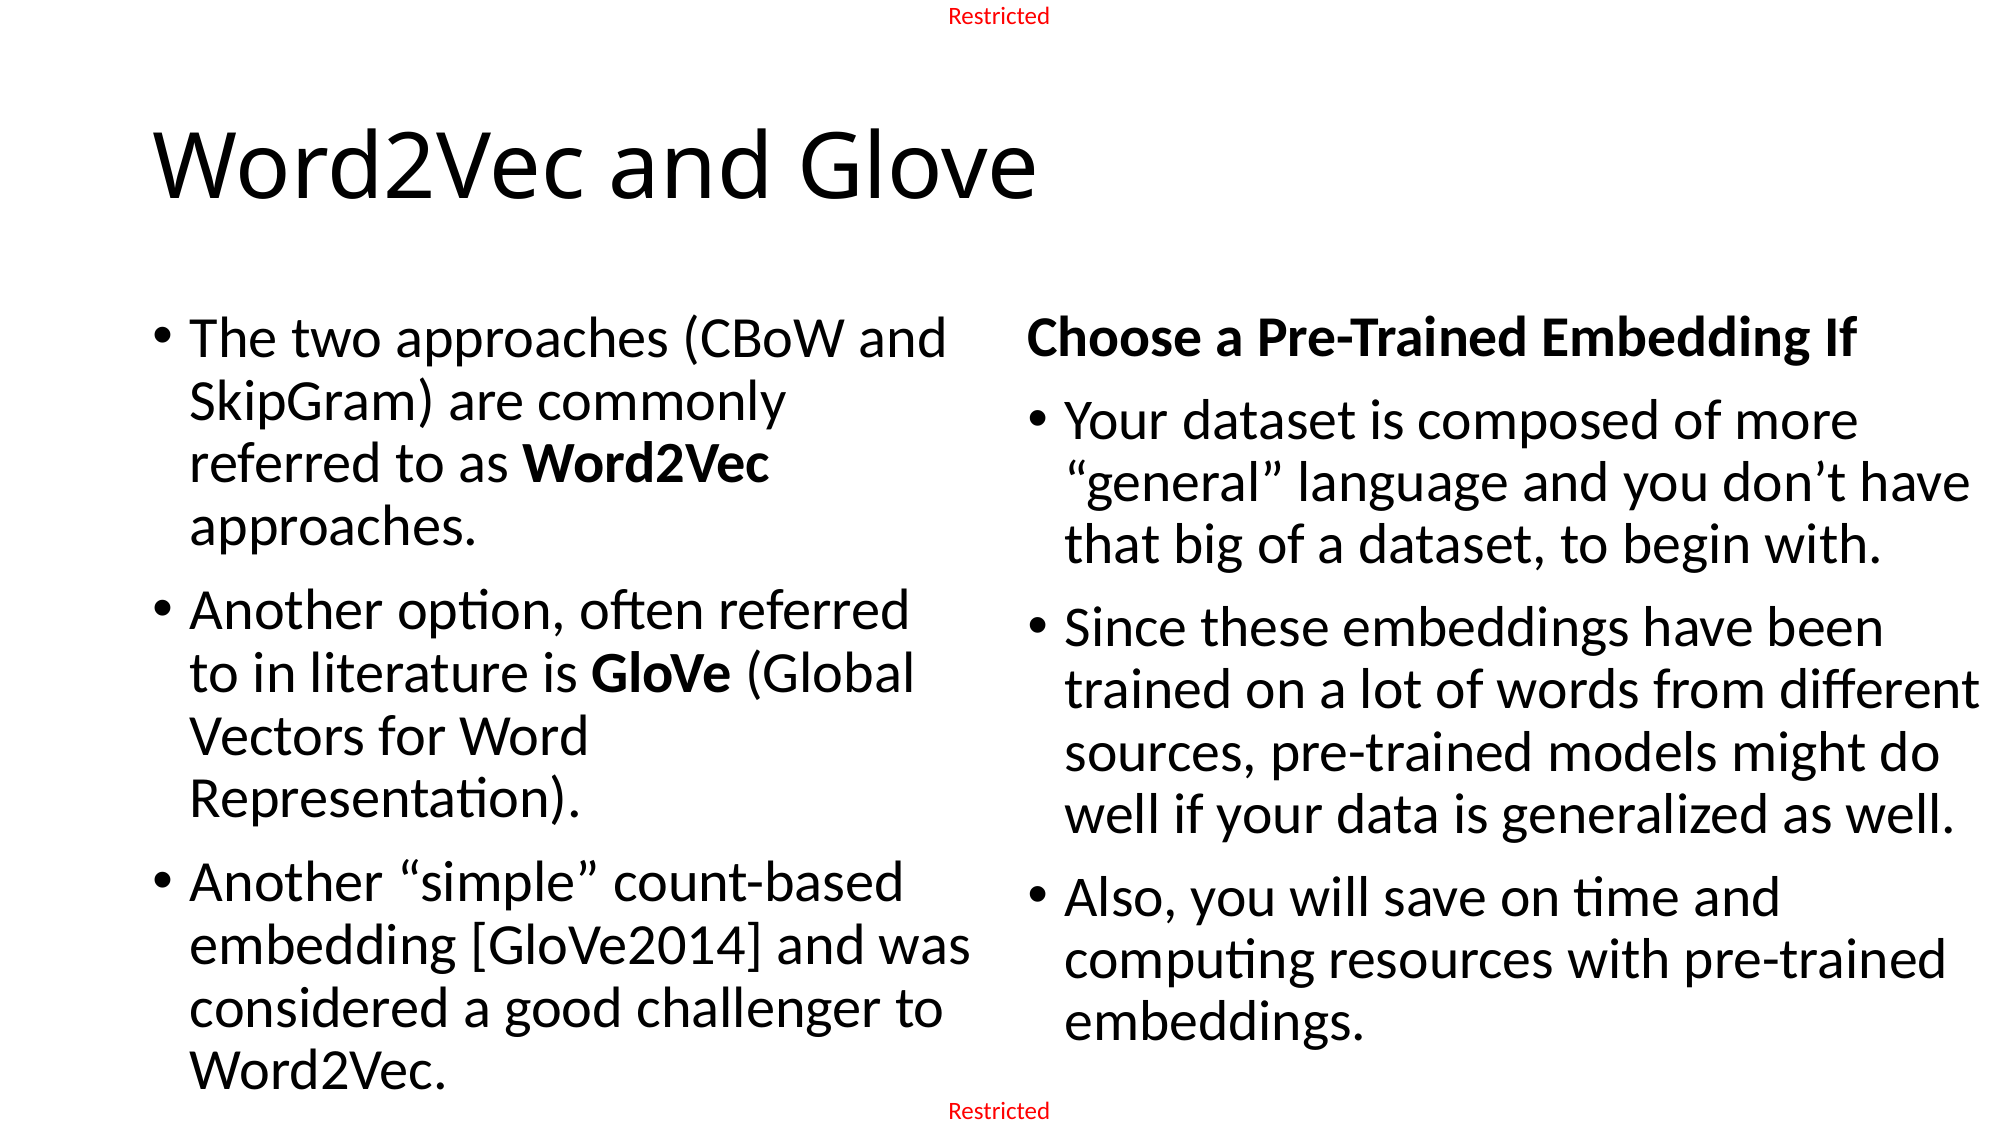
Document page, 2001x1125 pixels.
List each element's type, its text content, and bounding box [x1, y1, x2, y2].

title Word2Vec and Glove [137, 59, 1863, 278]
list Choose a Pre-Trained Embedding If Your dataset is composed of more “general” language and you don’t have that big of a dataset, to begin with. Since these embeddings have been trained on a lot of words from different sources, pre-trained models might do well if your data is generalized as well. Also, you will save on time and computing resources with pre-trained embeddings. [1012, 299, 2000, 1125]
list The two approaches (CBoW and SkipGram) are commonly referred to as Word2Vec approaches. Another option, often referred to in literature is GloVe (Global Vectors for Word Representation). Another “simple” count-based embedding [GloVe2014] and was considered a good challenger to Word2Vec. [137, 299, 988, 1125]
